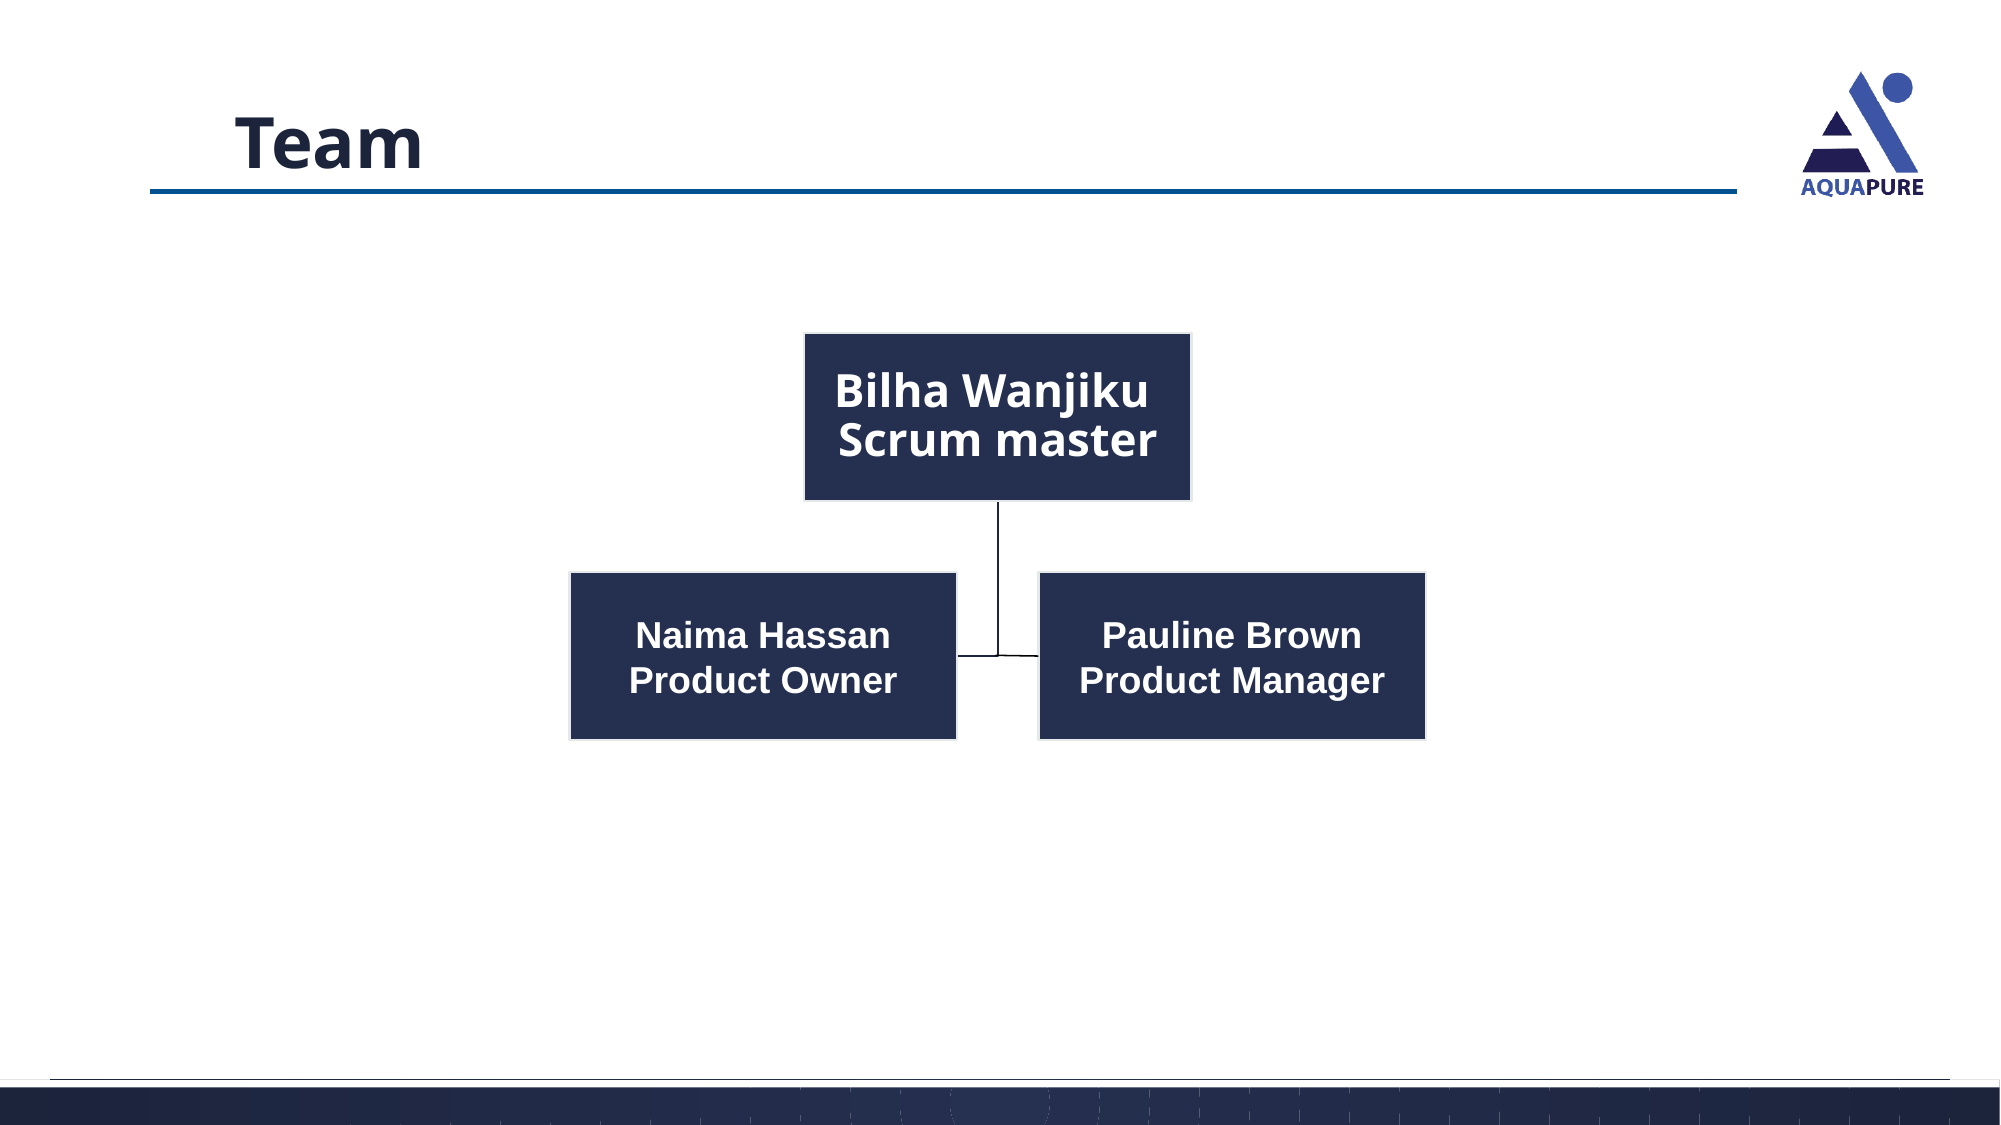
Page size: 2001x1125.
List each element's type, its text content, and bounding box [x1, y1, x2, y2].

title Team [219, 0, 1780, 192]
picture [1799, 70, 1925, 201]
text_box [569, 332, 1427, 741]
